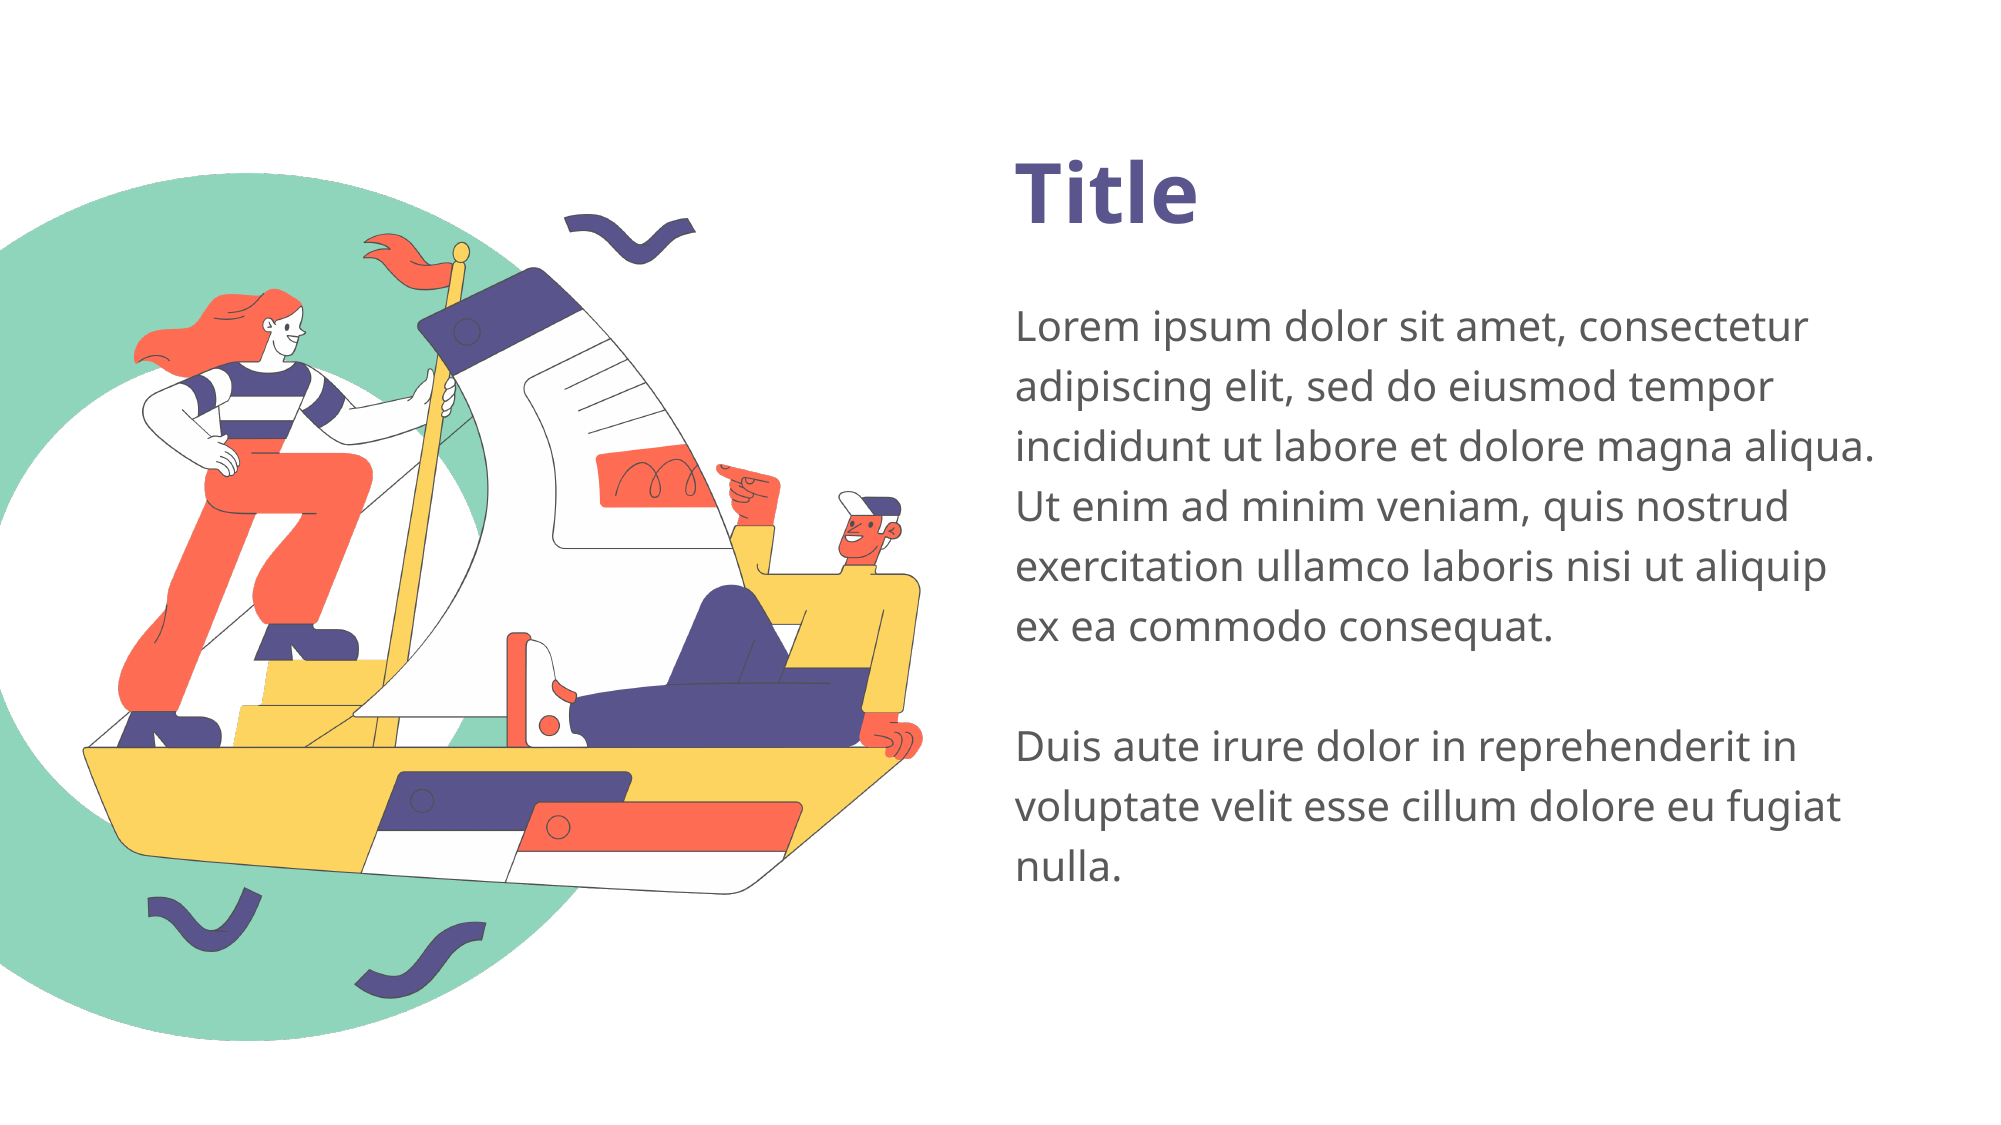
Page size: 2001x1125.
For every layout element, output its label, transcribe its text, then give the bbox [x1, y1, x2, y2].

picture [0, 173, 924, 1041]
text_box Lorem ipsum dolor sit amet, consectetur adipiscing elit, sed do eiusmod tempor incididunt ut labore et dolore magna aliqua. Ut enim ad minim veniam, quis nostrud exercitation ullamco laboris nisi ut aliquip ex ea commodo consequat. Duis aute irure dolor in reprehenderit in voluptate velit esse cillum dolore eu fugiat nulla. [999, 282, 1893, 898]
text_box Title [999, 132, 1893, 266]
